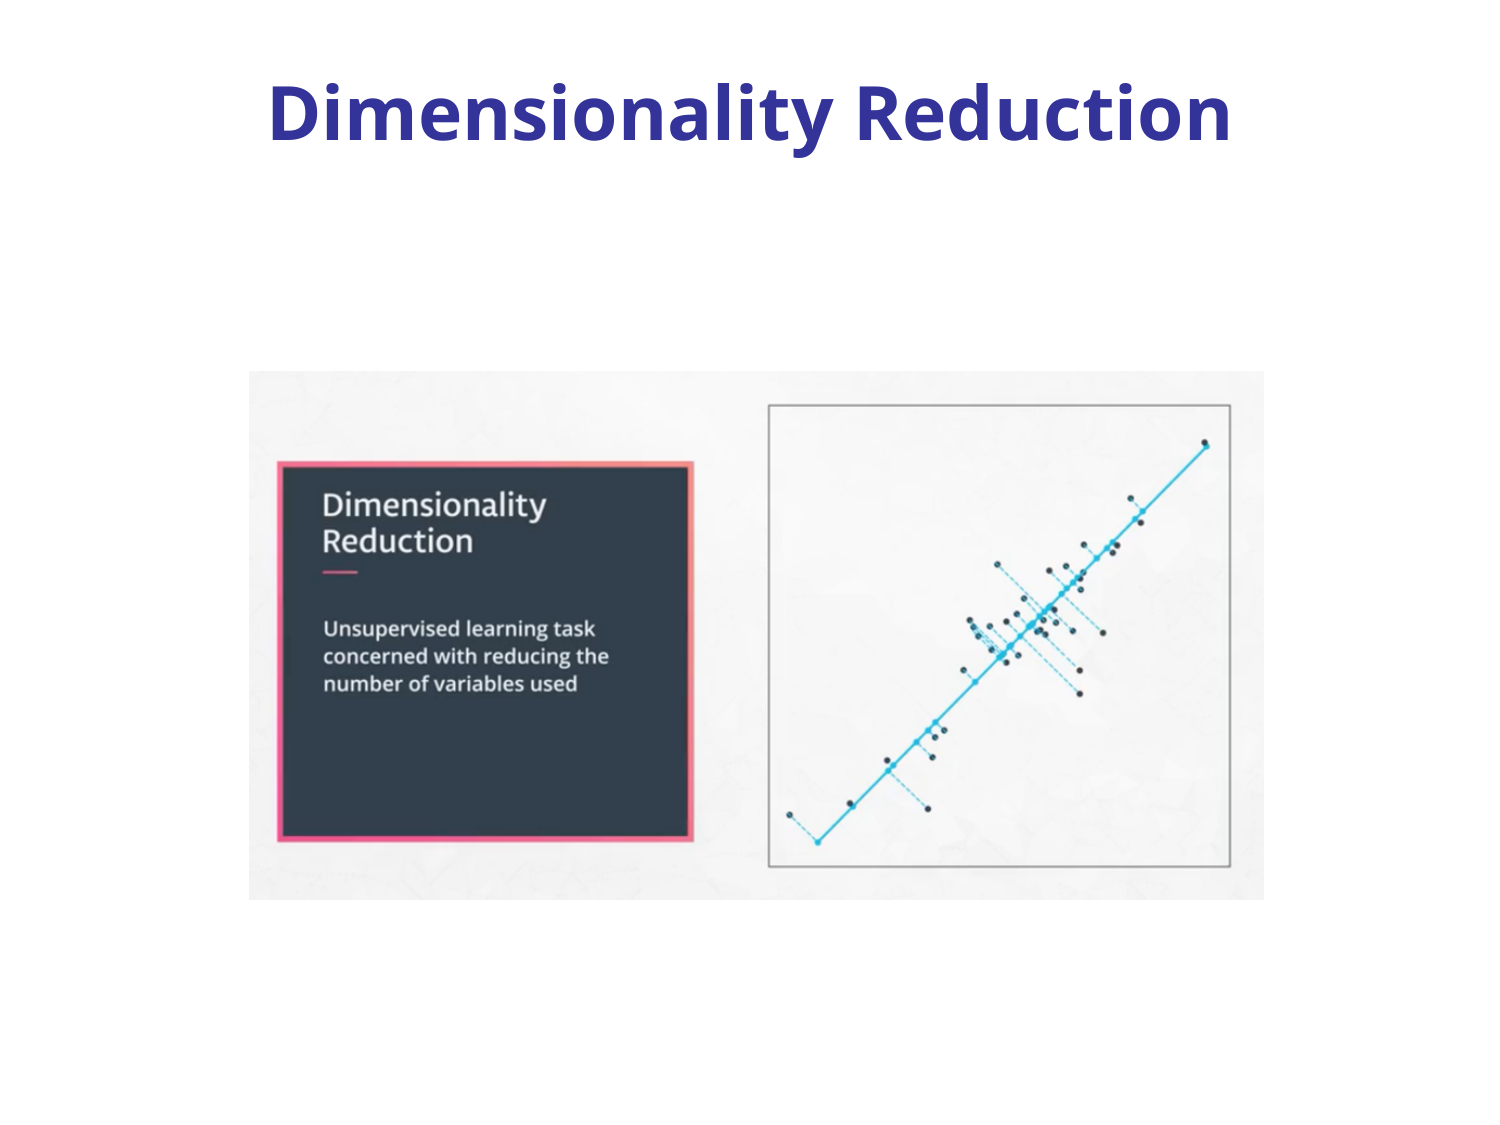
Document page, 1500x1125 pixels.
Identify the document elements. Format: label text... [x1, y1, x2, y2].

picture [249, 371, 1264, 900]
title Dimensionality Reduction [0, 62, 1500, 163]
